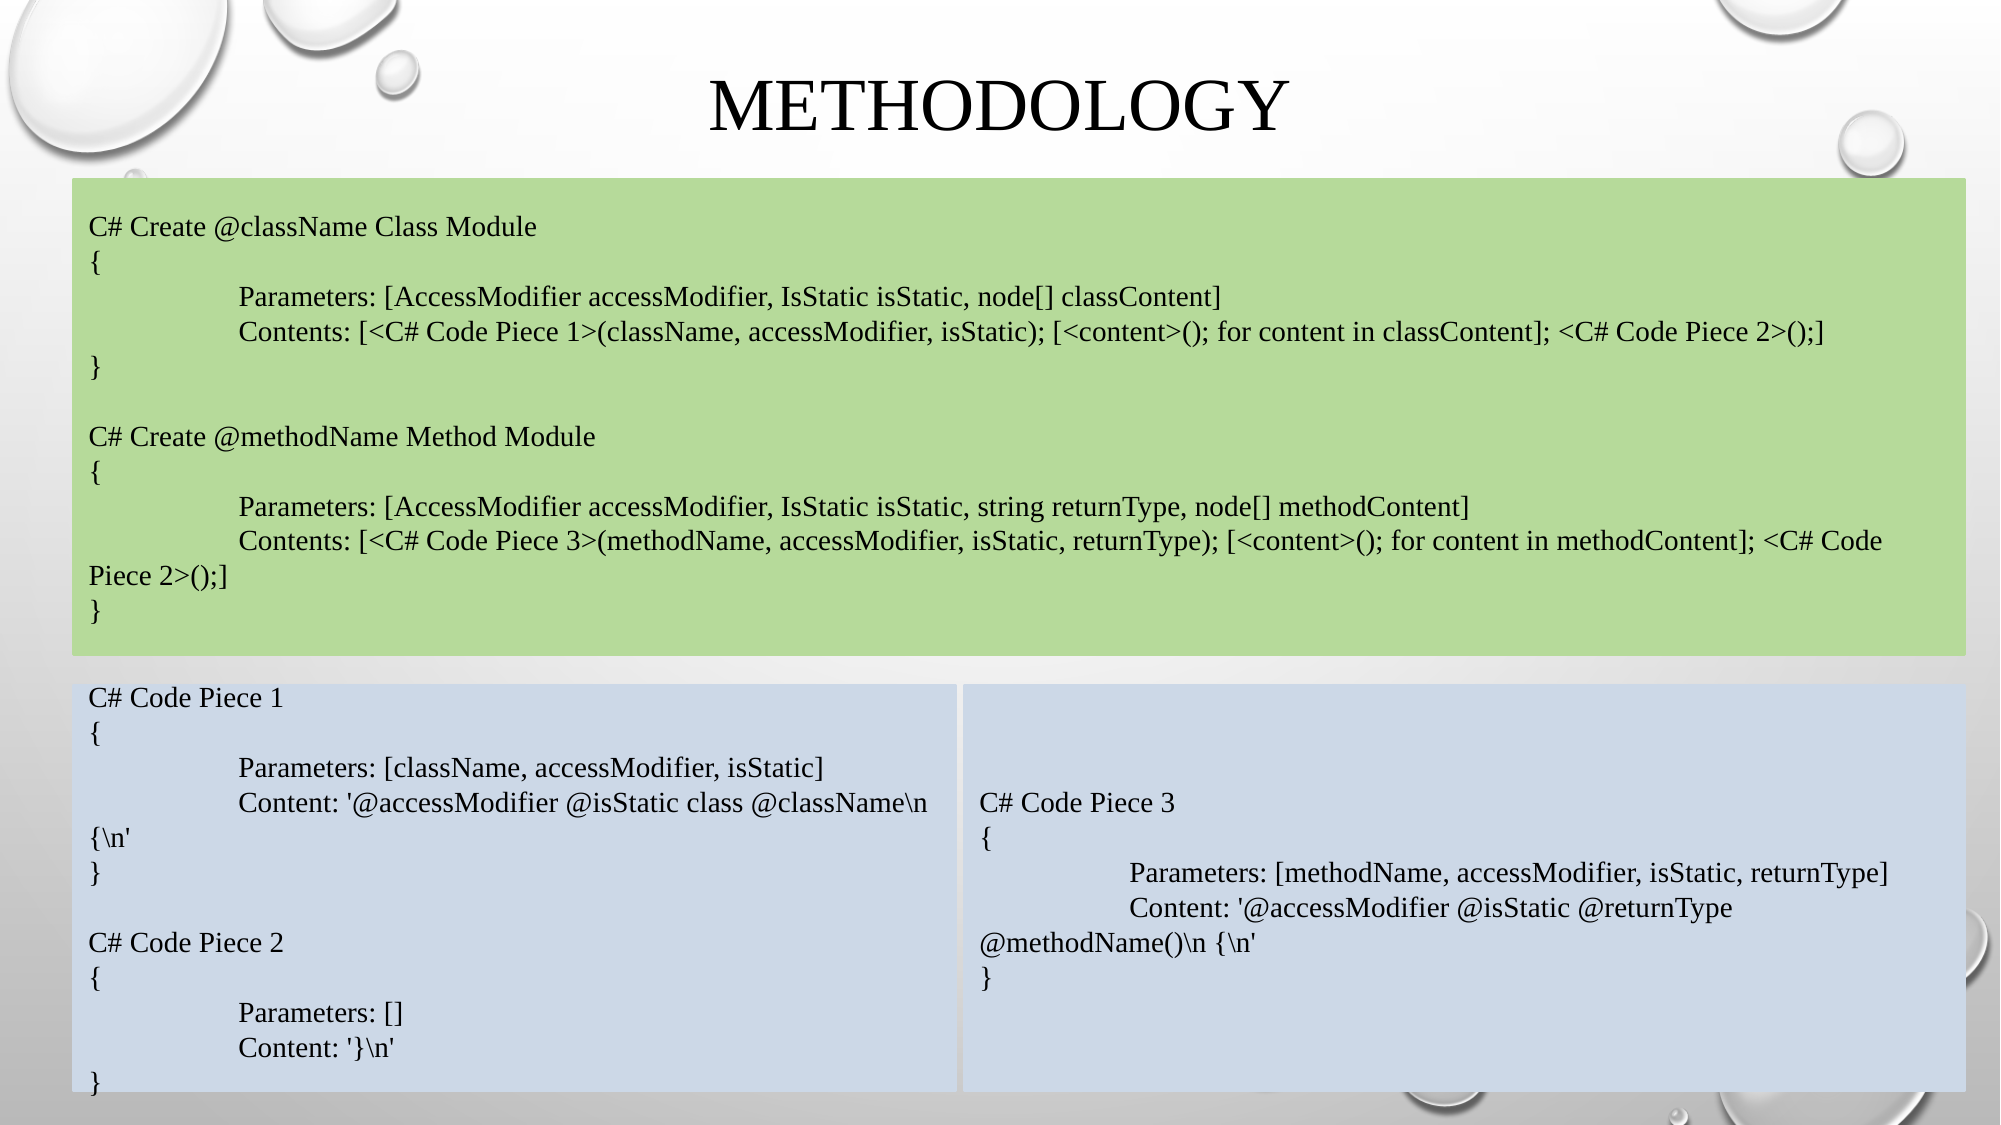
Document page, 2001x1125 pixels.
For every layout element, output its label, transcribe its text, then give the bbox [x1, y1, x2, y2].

text_box C# Create @className Class Module { Parameters: [AccessModifier accessModifier, IsStatic isStatic, node[] classContent] Contents: [<C# Code Piece 1>(className, accessModifier, isStatic); [<content>(); for content in classContent]; <C# Code Piece 2>();] } C# Create @methodName Method Module { Parameters: [AccessModifier accessModifier, IsStatic isStatic, string returnType, node[] methodContent] Contents: [<C# Code Piece 3>(methodName, accessModifier, isStatic, returnType); [<content>(); for content in methodContent]; <C# Code Piece 2>();] } [72, 178, 1966, 656]
text_box C# Code Piece 3 { Parameters: [methodName, accessModifier, isStatic, returnType] Content: '@accessModifier @isStatic @returnType @methodName()\n {\n' } [963, 684, 1966, 1092]
picture [0, 0, 2000, 1125]
text_box C# Code Piece 1 { Parameters: [className, accessModifier, isStatic] Content: '@accessModifier @isStatic class @className\n {\n' } C# Code Piece 2 { Parameters: [] Content: '}\n' } [72, 684, 957, 1092]
title Methodology [149, 33, 1851, 180]
